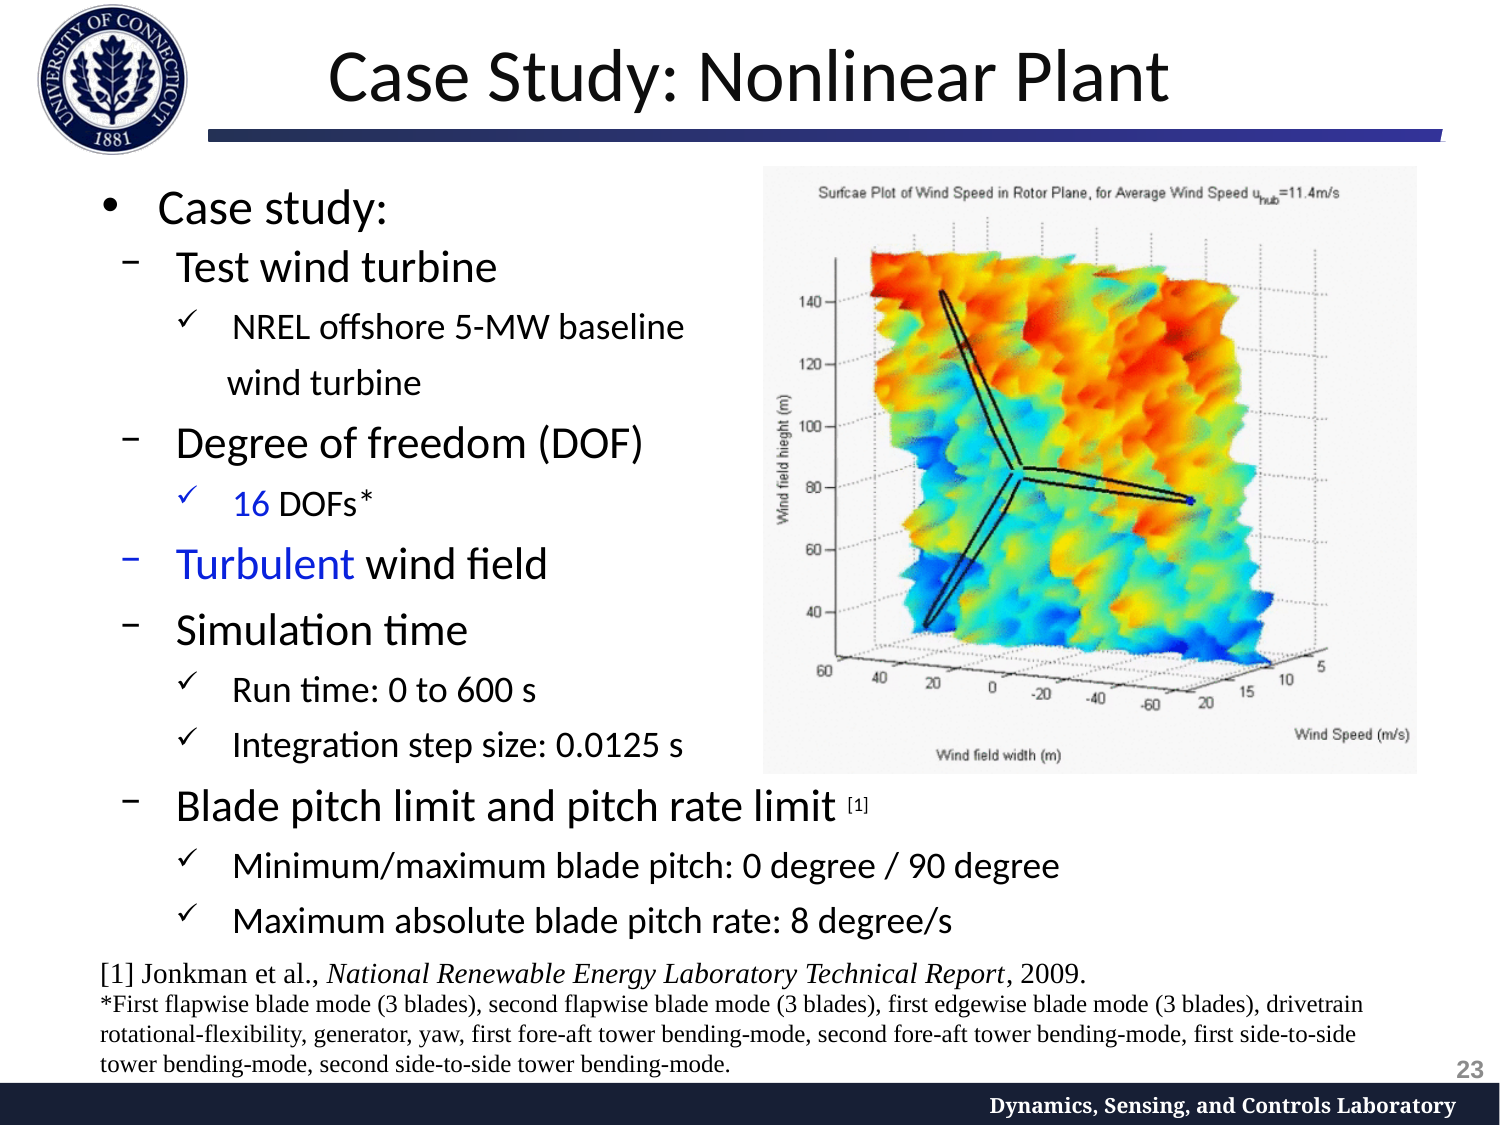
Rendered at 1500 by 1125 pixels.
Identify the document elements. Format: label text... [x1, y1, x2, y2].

text_box Case study: [86, 166, 416, 242]
picture [763, 166, 1417, 774]
text_box *First flapwise blade mode (3 blades), second flapwise blade mode (3 blades), first edgewise blade mode (3 blades), drivetrain rotational-flexibility, generator, yaw, first fore-aft tower bending-mode, second fore-aft tower bending-mode, first side-to-side tower bending-mode, second side-to-side tower bending-mode. [85, 979, 1436, 1085]
text_box Case Study: Nonlinear Plant [0, 0, 1500, 143]
picture [37, 143, 188, 155]
text_box [1] Jonkman et al., National Renewable Energy Laboratory Technical Report, 2009. [85, 938, 1124, 979]
text_box Test wind turbine NREL offshore 5-MW baseline wind turbine Degree of freedom (DOF) 16 DOFs* Turbulent wind field Simulation time Run time: 0 to 600 s Integration step size: 0.0125 s Blade pitch limit and pitch rate limit [1] Minimum/maximum blade pitch: 0 degree / 90 degree Maximum absolute blade pitch rate: 8 degree/s [85, 262, 1436, 916]
slide_number 23 [1149, 1038, 1500, 1099]
